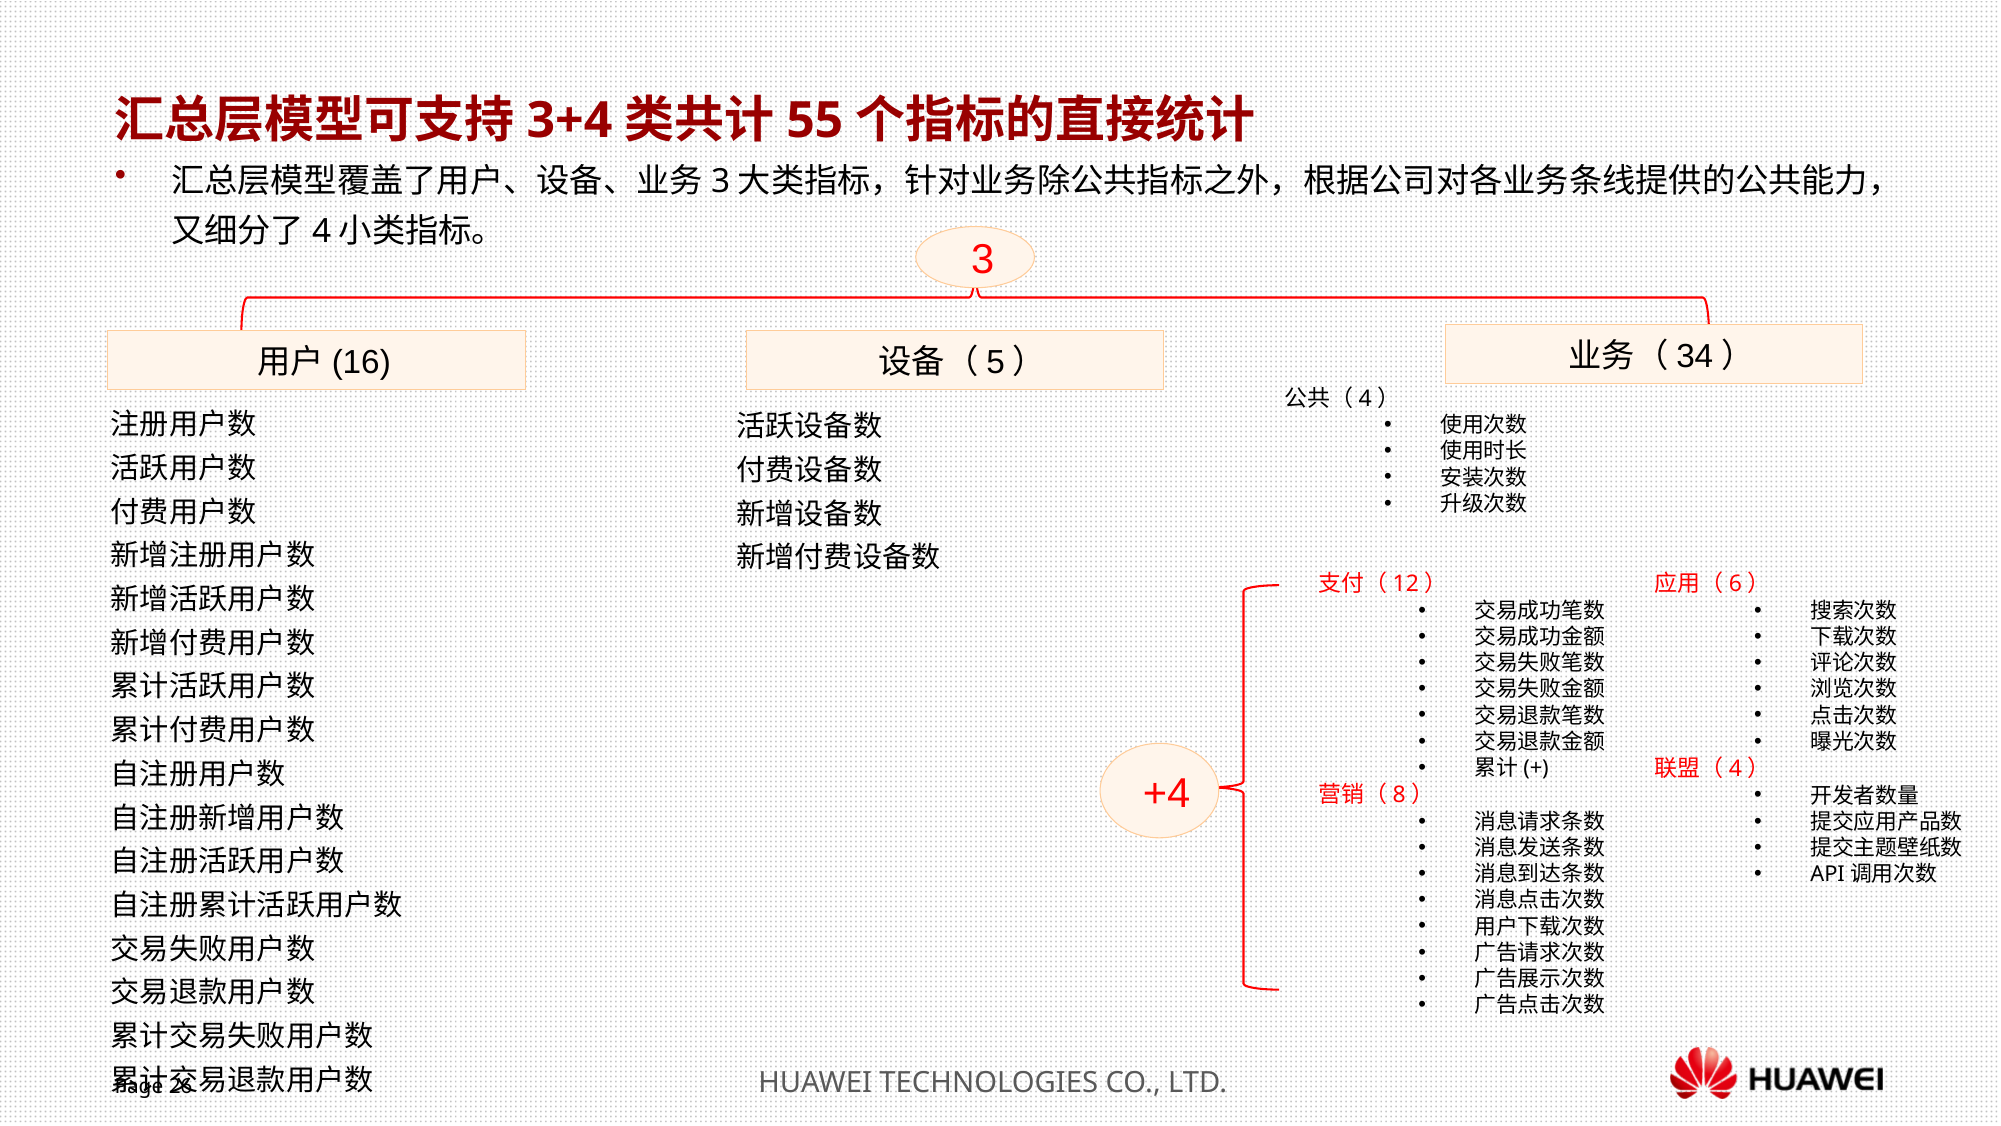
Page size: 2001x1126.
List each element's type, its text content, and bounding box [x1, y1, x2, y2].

text_box +4 [1100, 743, 1219, 838]
text_box 汇总层模型可支持3+4类共计55个指标的直接统计 [99, 65, 1901, 141]
text_box 活跃设备数 付费设备数 新增设备数 新增付费设备数 [721, 391, 1164, 581]
picture [1670, 1047, 1883, 1099]
text_box 应用（6） 搜索次数 下载次数 评论次数 浏览次数 点击次数 曝光次数 联盟（4） 开发者数量 提交应用产品数 提交主题壁纸数 API调用次数 [1685, 561, 1991, 894]
text_box [240, 288, 1710, 334]
text_box 支付（12） 交易成功笔数 交易成功金额 交易失败笔数 交易失败金额 交易退款笔数 交易退款金额 累计(+) 营销（8） 消息请求条数 消息发送条数 消息到达条数 消息点击次数 用户下载次数 广告请求次数 广告展示次数 广告点击次数 [1303, 561, 1685, 1051]
text_box 设备（5） [746, 330, 1164, 390]
text_box 3 [917, 265, 1033, 288]
text_box 汇总层模型覆盖了用户、设备、业务3大类指标，针对业务除公共指标之外，根据公司对各业务条线提供的公共能力，又细分了4小类指标。 [99, 141, 1901, 265]
text_box 公共（4） 使用次数 使用时长 安装次数 升级次数 [1269, 375, 1650, 523]
text_box [1219, 584, 1280, 991]
text_box 用户(16) [107, 330, 526, 390]
text_box 业务（34） [1445, 324, 1863, 384]
text_box 注册用户数 活跃用户数 付费用户数 新增注册用户数 新增活跃用户数 新增付费用户数 累计活跃用户数 累计付费用户数 自注册用户数 自注册新增用户数 自注册活跃用户数 自注册累计活跃用户数 交易失败用户数 交易退款用户数 累计交易失败用户数 累计交易退款用户数 [95, 389, 552, 1104]
